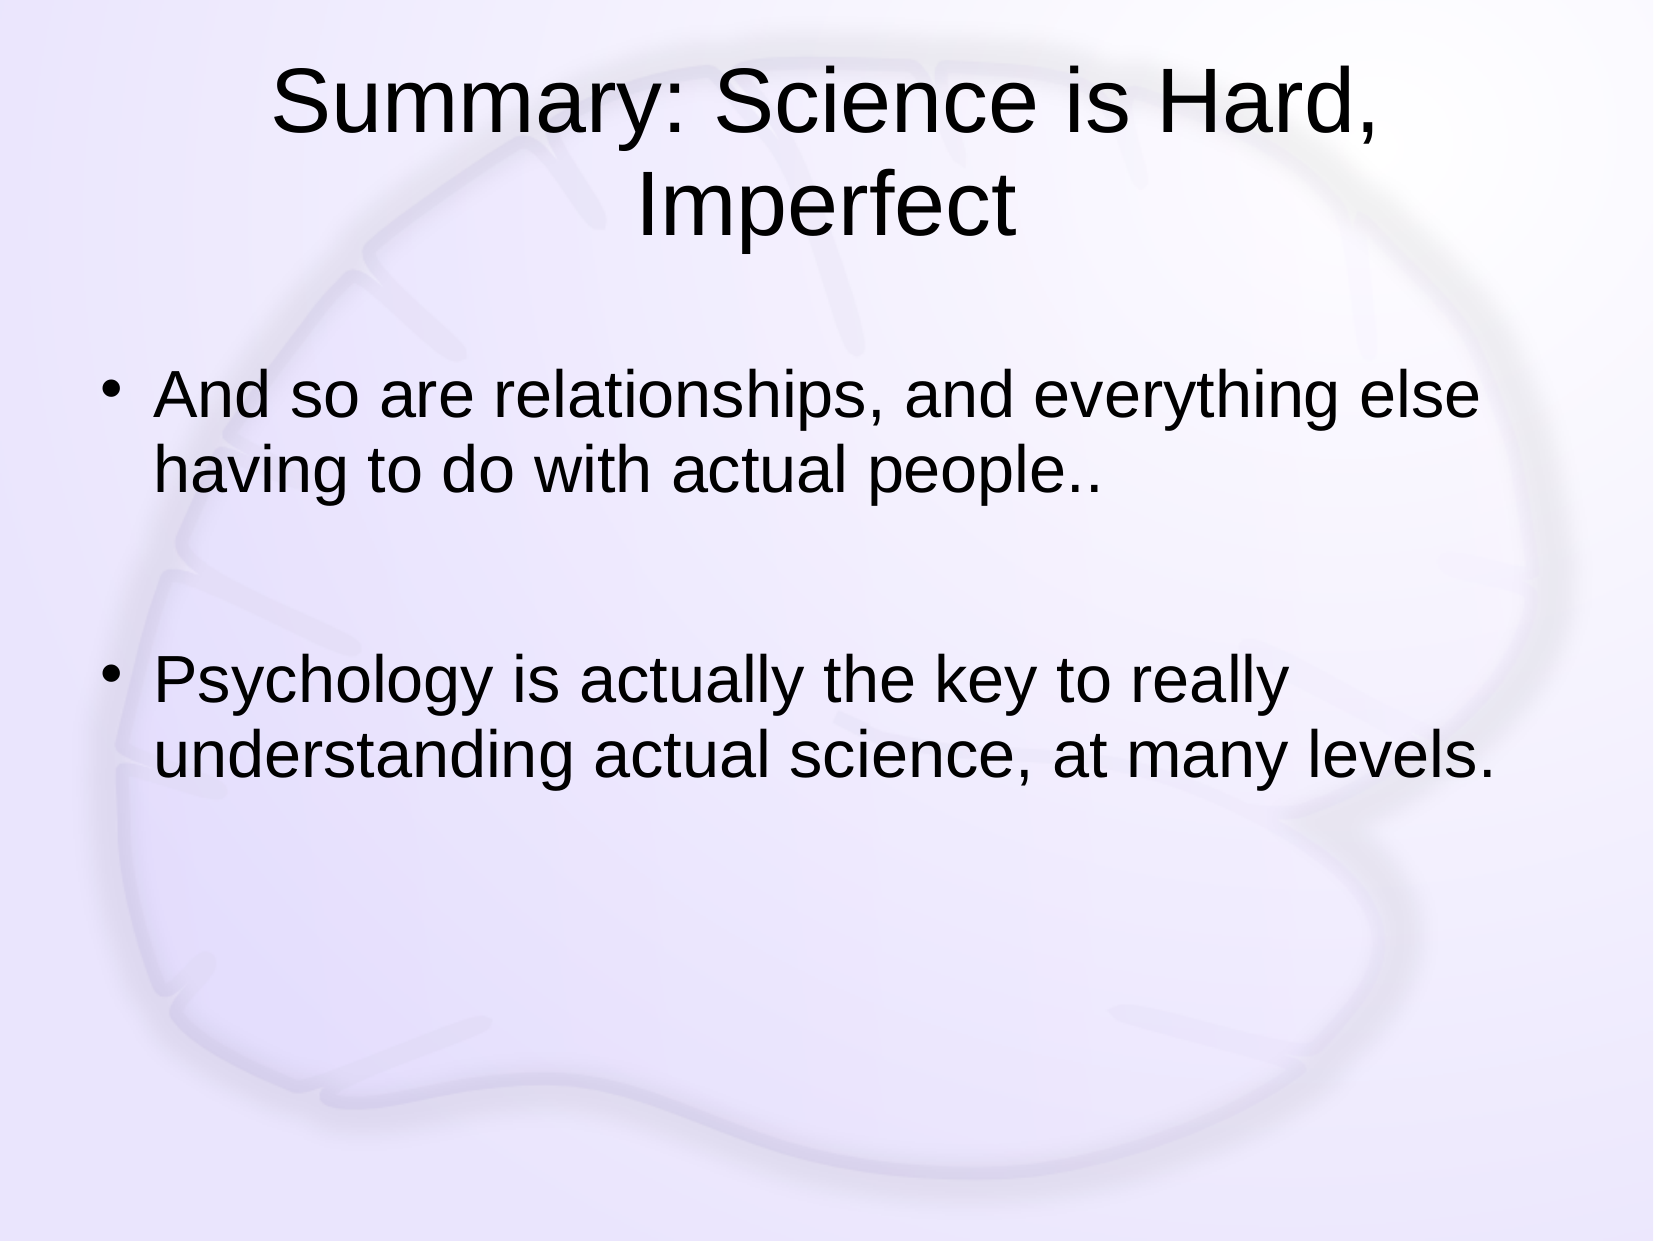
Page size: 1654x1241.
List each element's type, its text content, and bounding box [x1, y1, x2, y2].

title Summary: Science is Hard, Imperfect [82, 49, 1571, 257]
picture [0, 0, 1654, 1241]
list And so are relationships, and everything else having to do with actual people.. Psychology is actually the key to really understanding actual science, at many levels. [82, 357, 1571, 1110]
